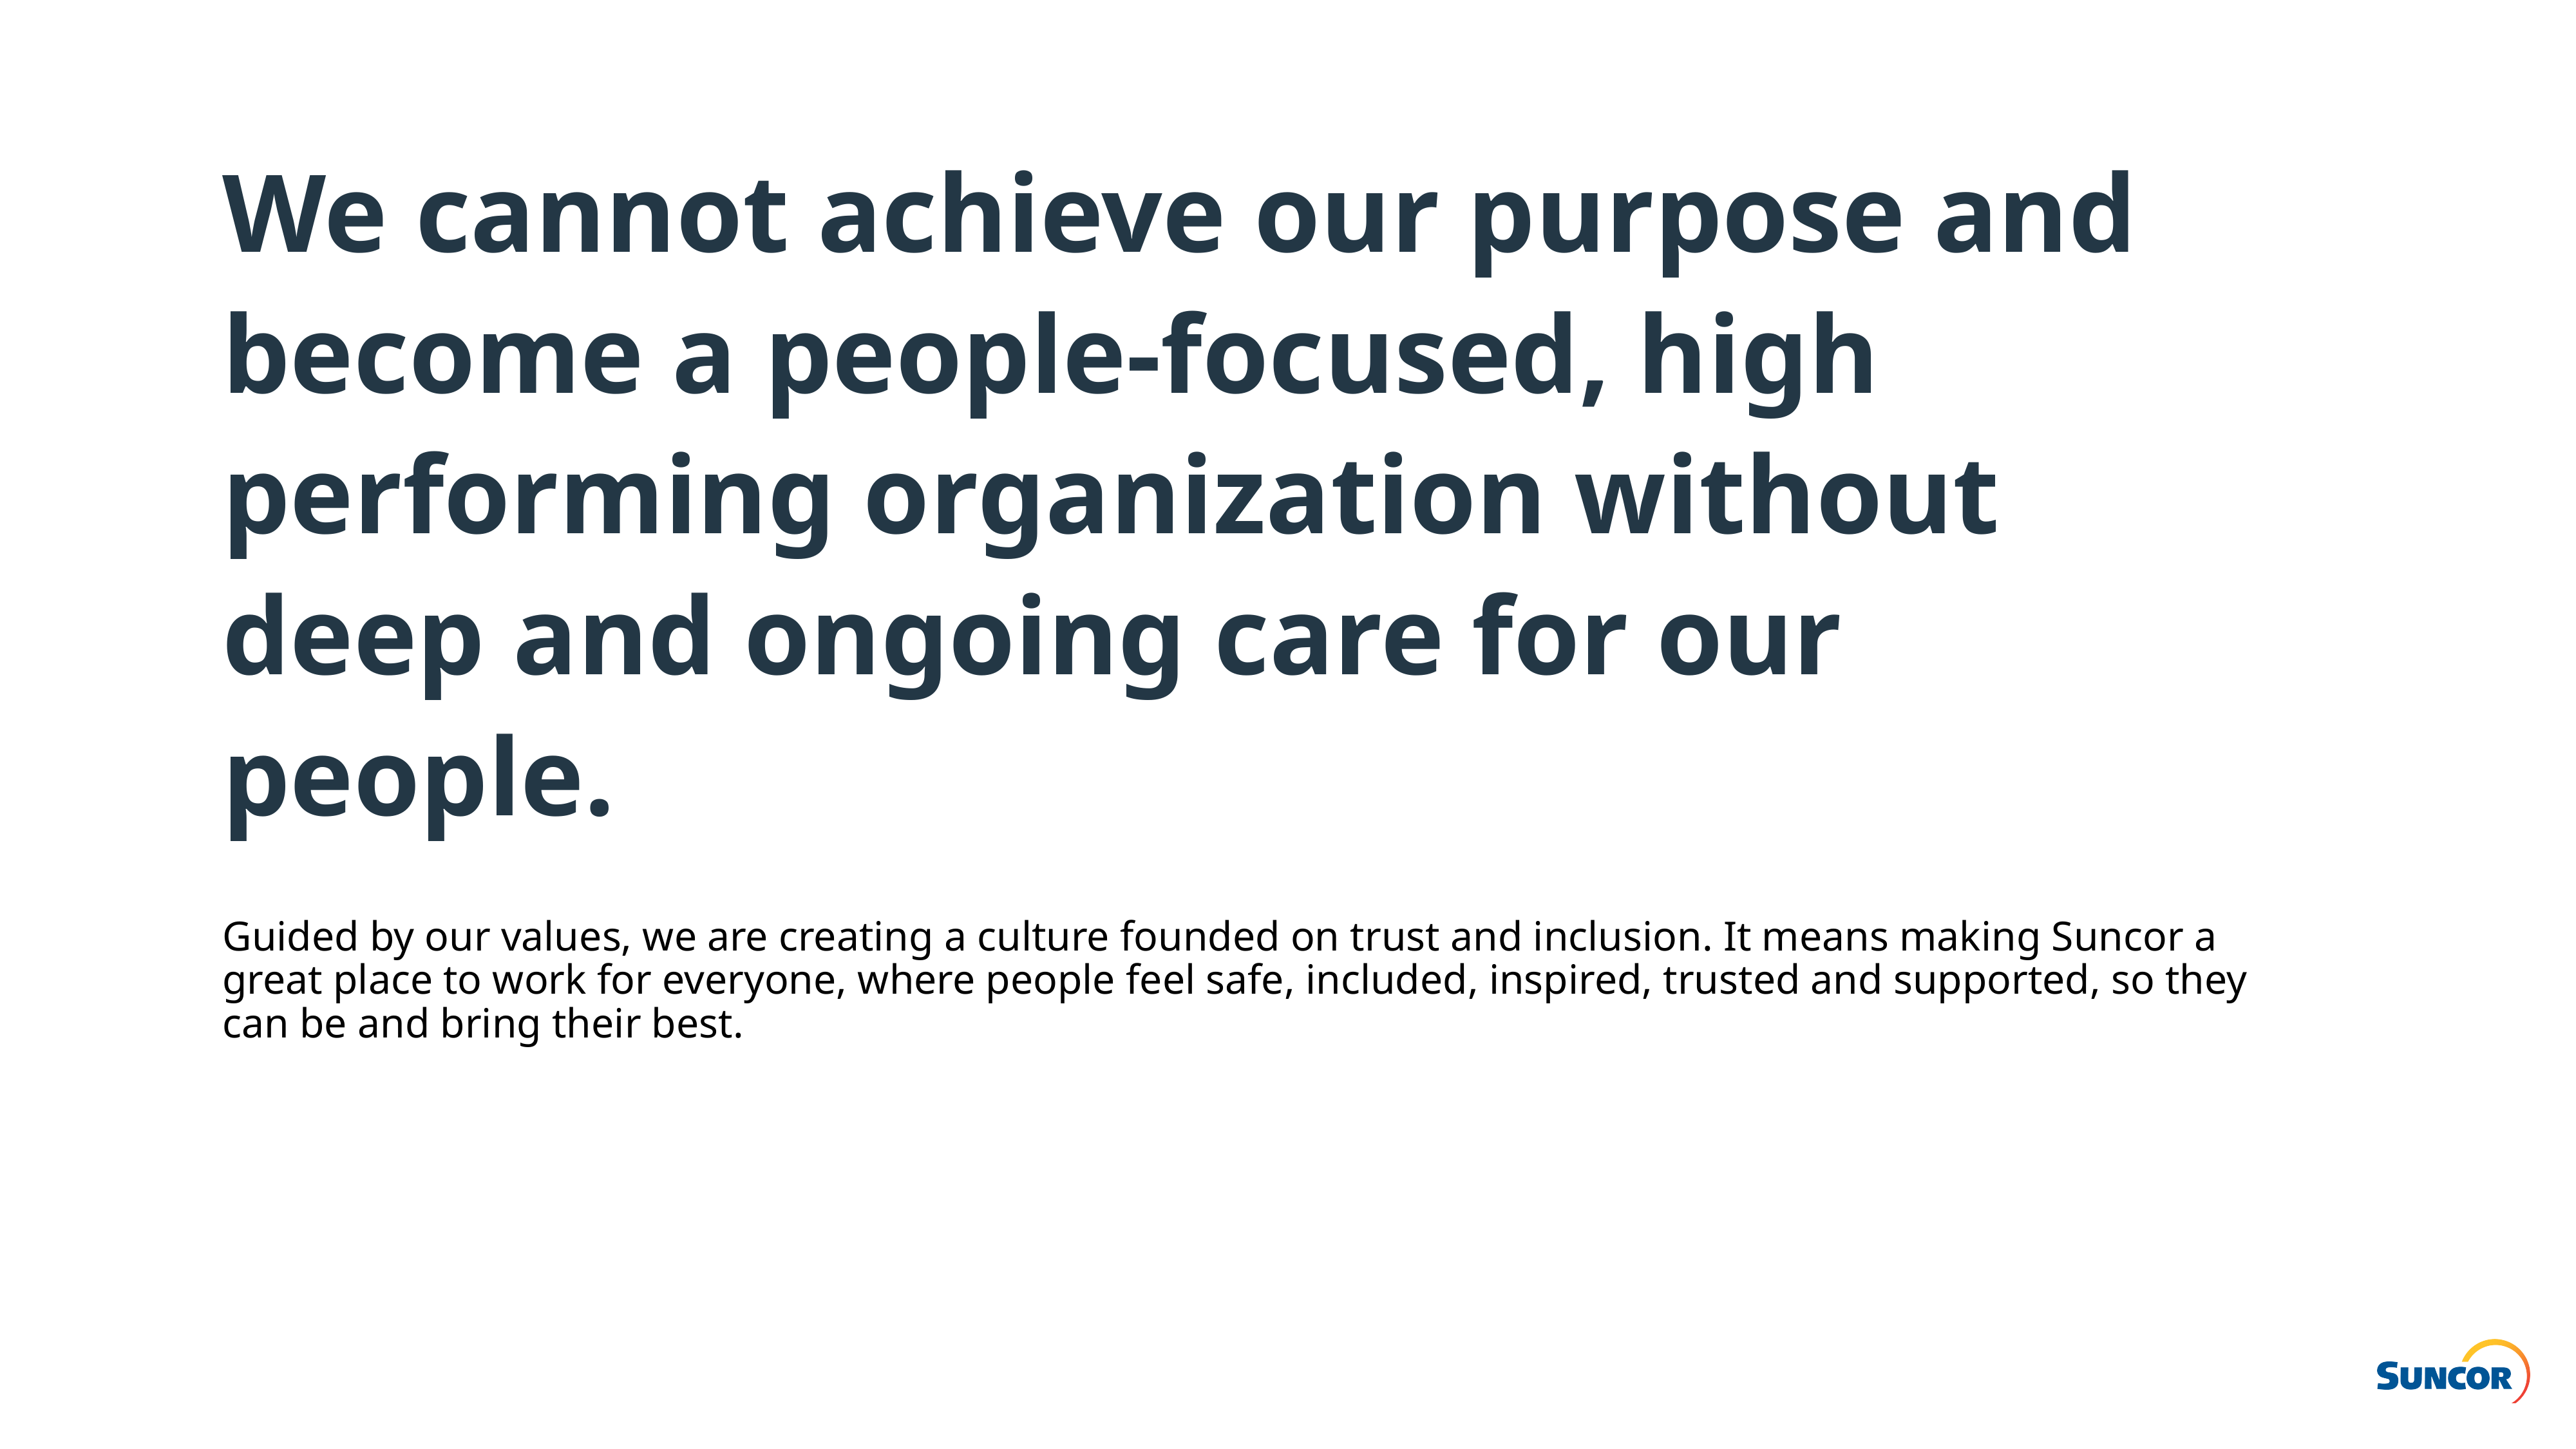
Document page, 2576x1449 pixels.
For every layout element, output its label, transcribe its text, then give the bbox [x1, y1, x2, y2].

picture [2377, 1339, 2530, 1403]
title We cannot achieve our purpose and become a people-focused, high performing organization without deep and ongoing care for our people. [213, 133, 2262, 978]
subtitle Guided by our values, we are creating a culture founded on trust and inclusion. It means making Suncor a great place to work for everyone, where people feel safe, included, inspired, trusted and supported, so they can be and bring their best. [213, 978, 2262, 1255]
